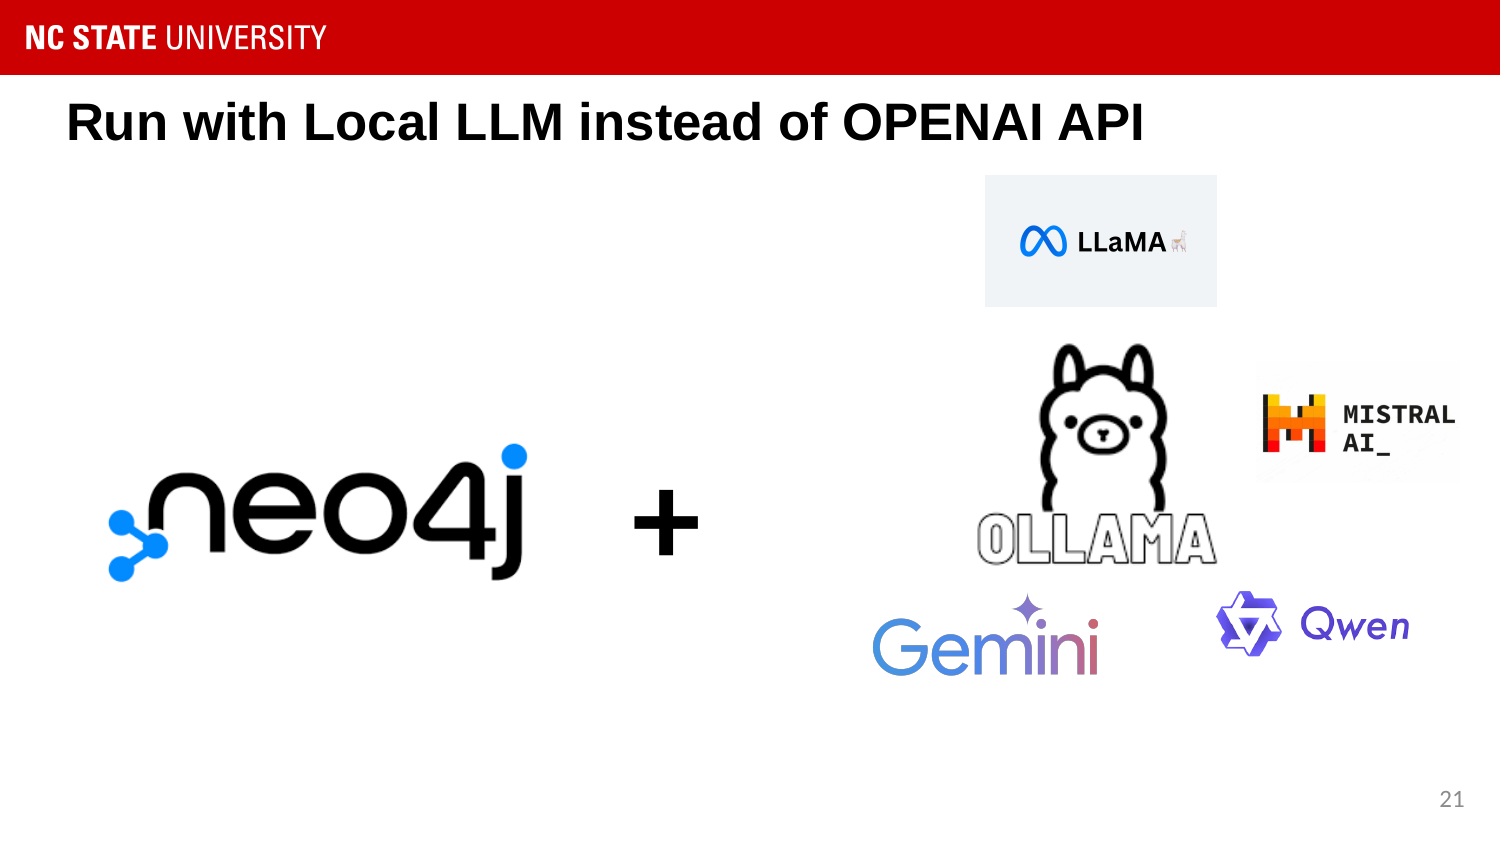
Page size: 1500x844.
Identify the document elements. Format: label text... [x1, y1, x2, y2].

title Run with Local LLM instead of OPENAI API [51, 72, 1480, 167]
picture [848, 319, 1460, 677]
picture [102, 432, 535, 594]
picture [984, 175, 1217, 307]
picture [0, 0, 1500, 75]
text_box + [617, 421, 717, 602]
slide_number 21 [1389, 764, 1480, 830]
